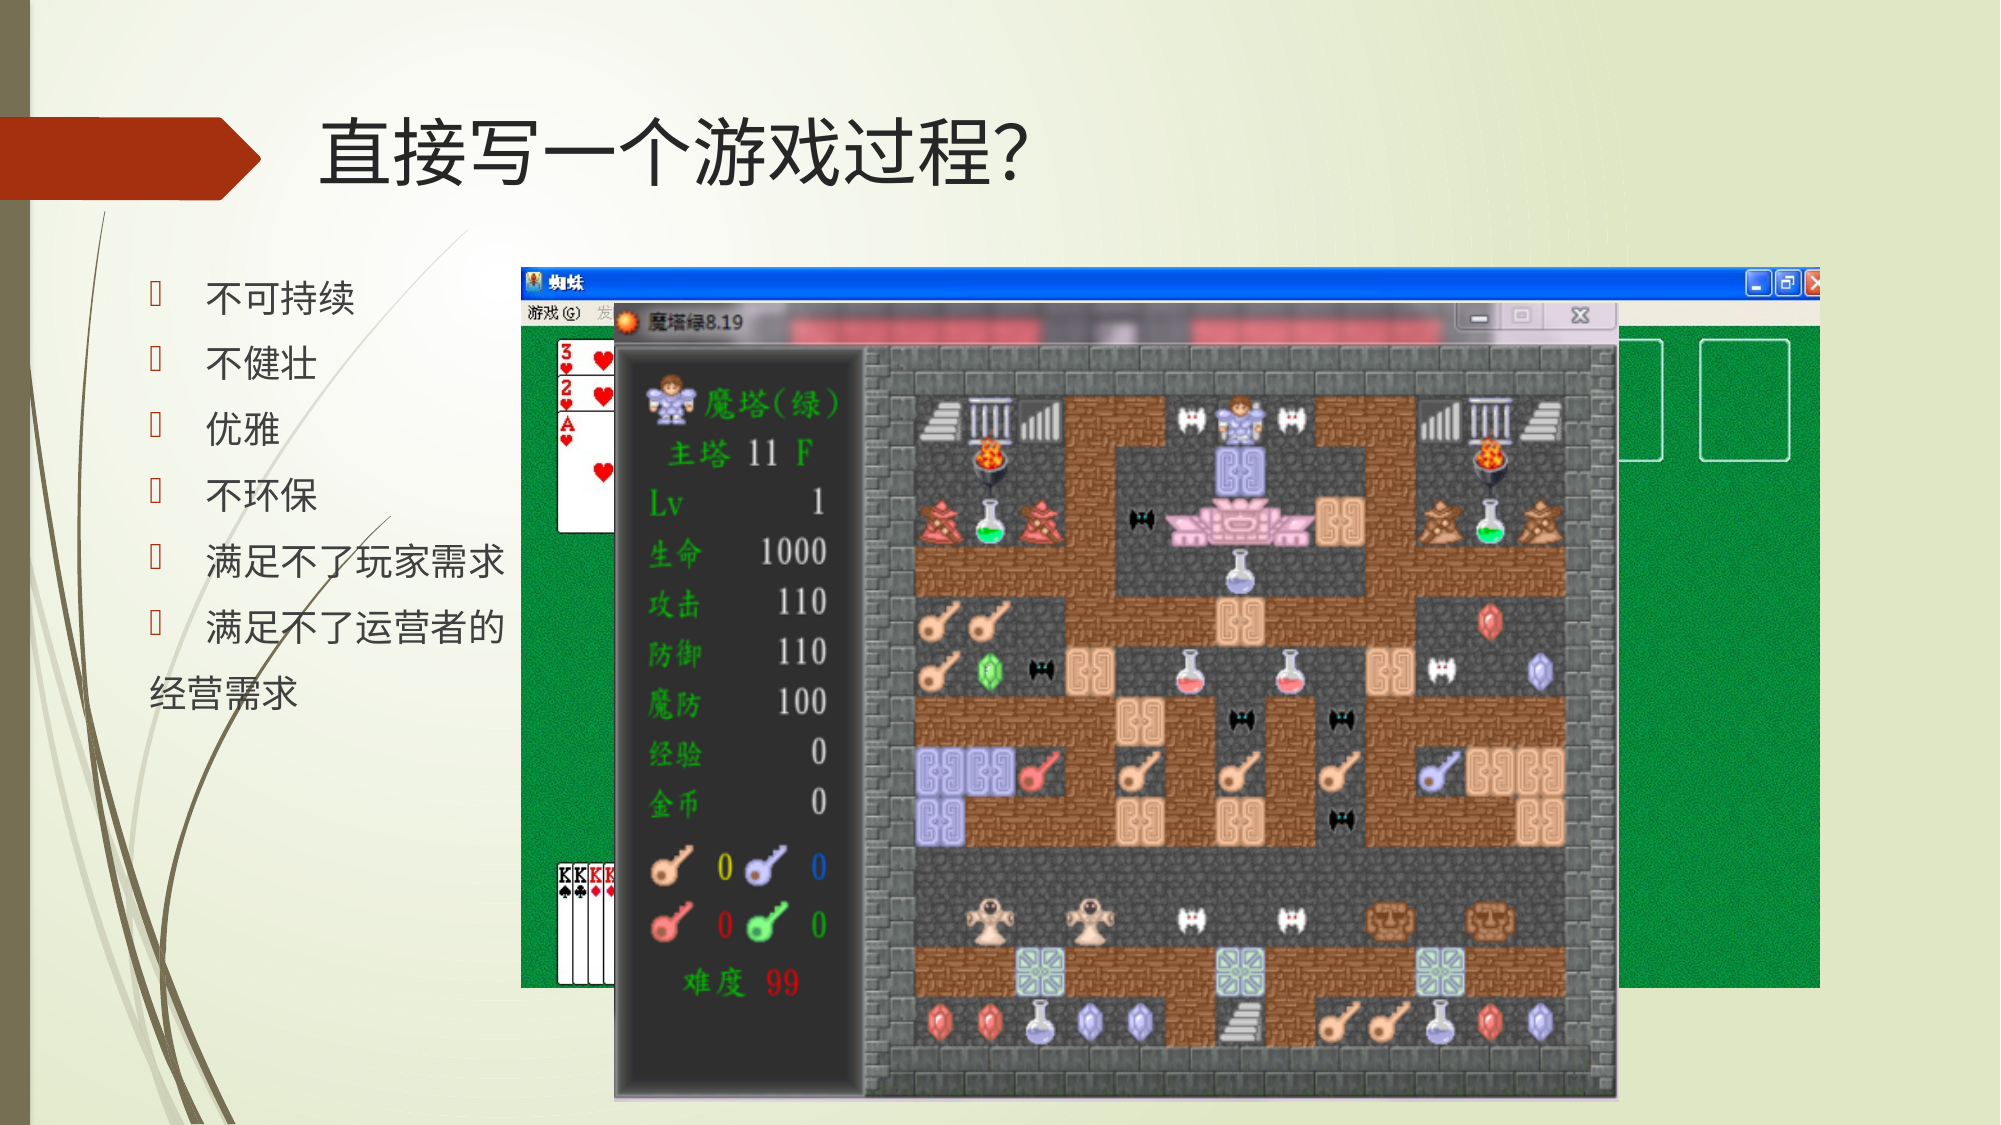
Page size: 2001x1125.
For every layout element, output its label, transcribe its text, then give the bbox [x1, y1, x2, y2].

title 直接写一个游戏过程？ [302, 97, 1068, 231]
picture [521, 266, 1820, 1102]
list 不可持续 不健壮 优雅 不环保 满足不了玩家需求 满足不了运营者的 经营需求 [134, 267, 521, 887]
